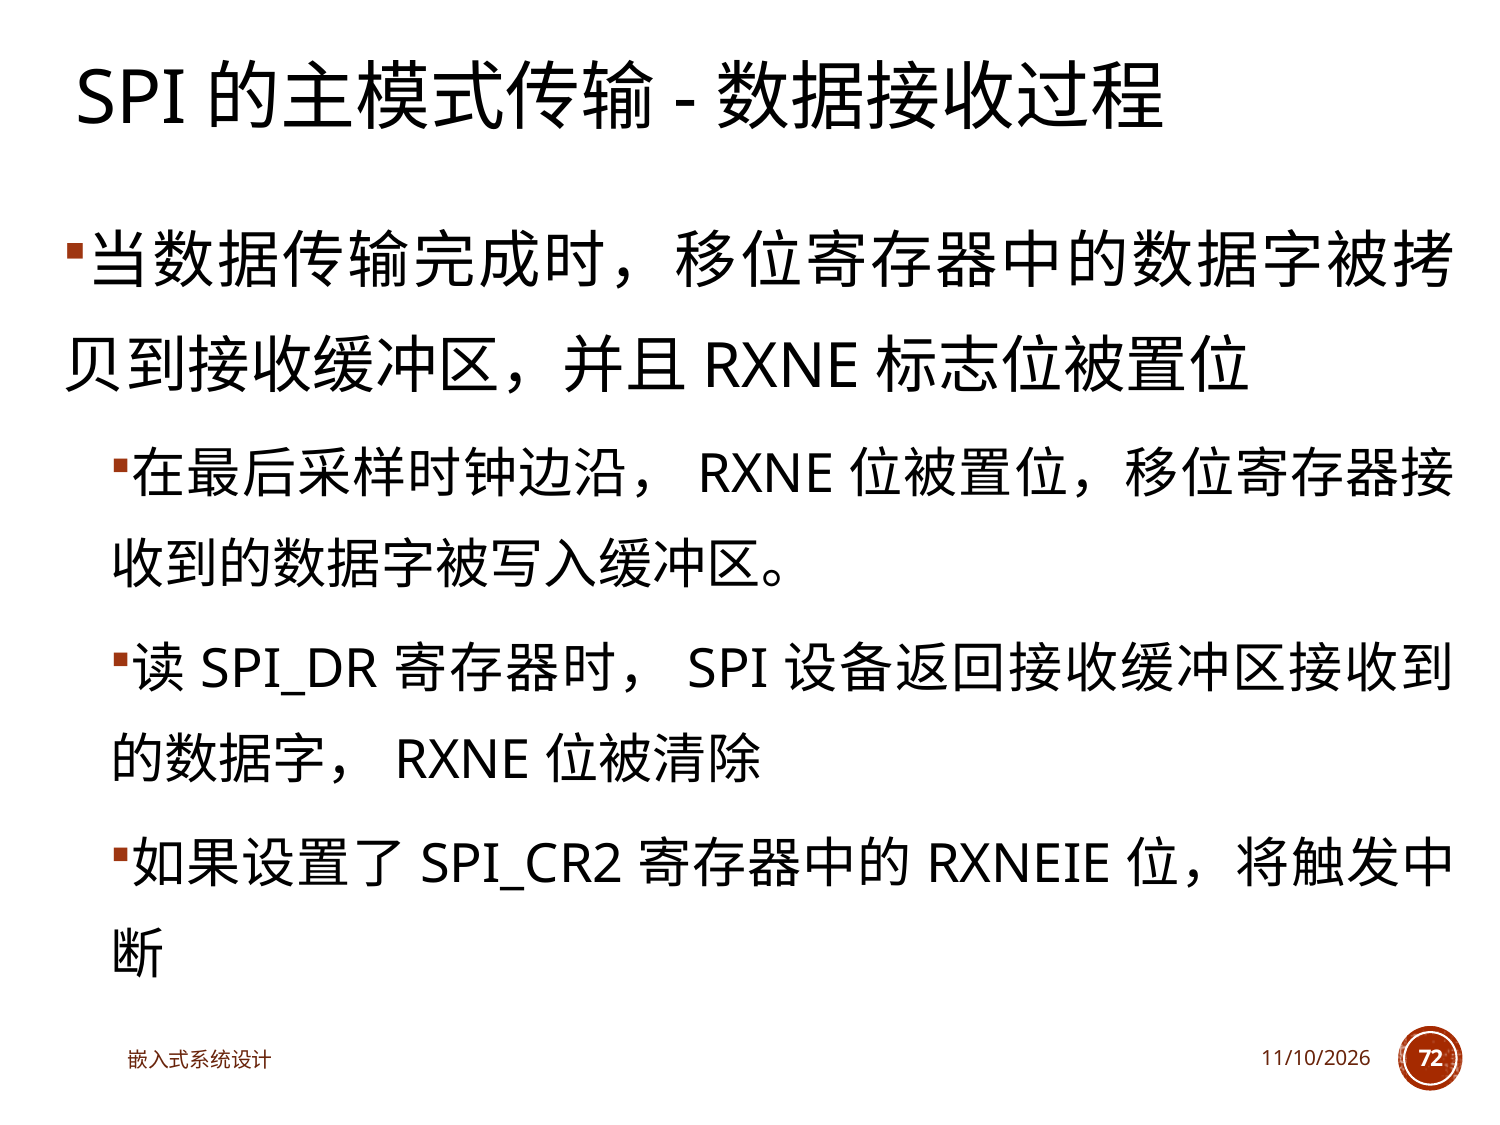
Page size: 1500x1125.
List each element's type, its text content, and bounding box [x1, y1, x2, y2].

slide_number 72 [1391, 1028, 1471, 1089]
list 当数据传输完成时，移位寄存器中的数据字被拷贝到接收缓冲区，并且RXNE标志位被置位 在最后采样时钟边沿，RXNE位被置位，移位寄存器接收到的数据字被写入缓冲区。 读SPI_DR寄存器时，SPI设备返回接收缓冲区接收到的数据字，RXNE位被清除 如果设置了SPI_CR2寄存器中的RXNEIE位，将触发中断 [47, 182, 1471, 1104]
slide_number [982, 1028, 1386, 1089]
title SPI的主模式传输-数据接收过程 [38, 36, 1462, 158]
footer 嵌入式系统设计 [112, 1028, 891, 1089]
